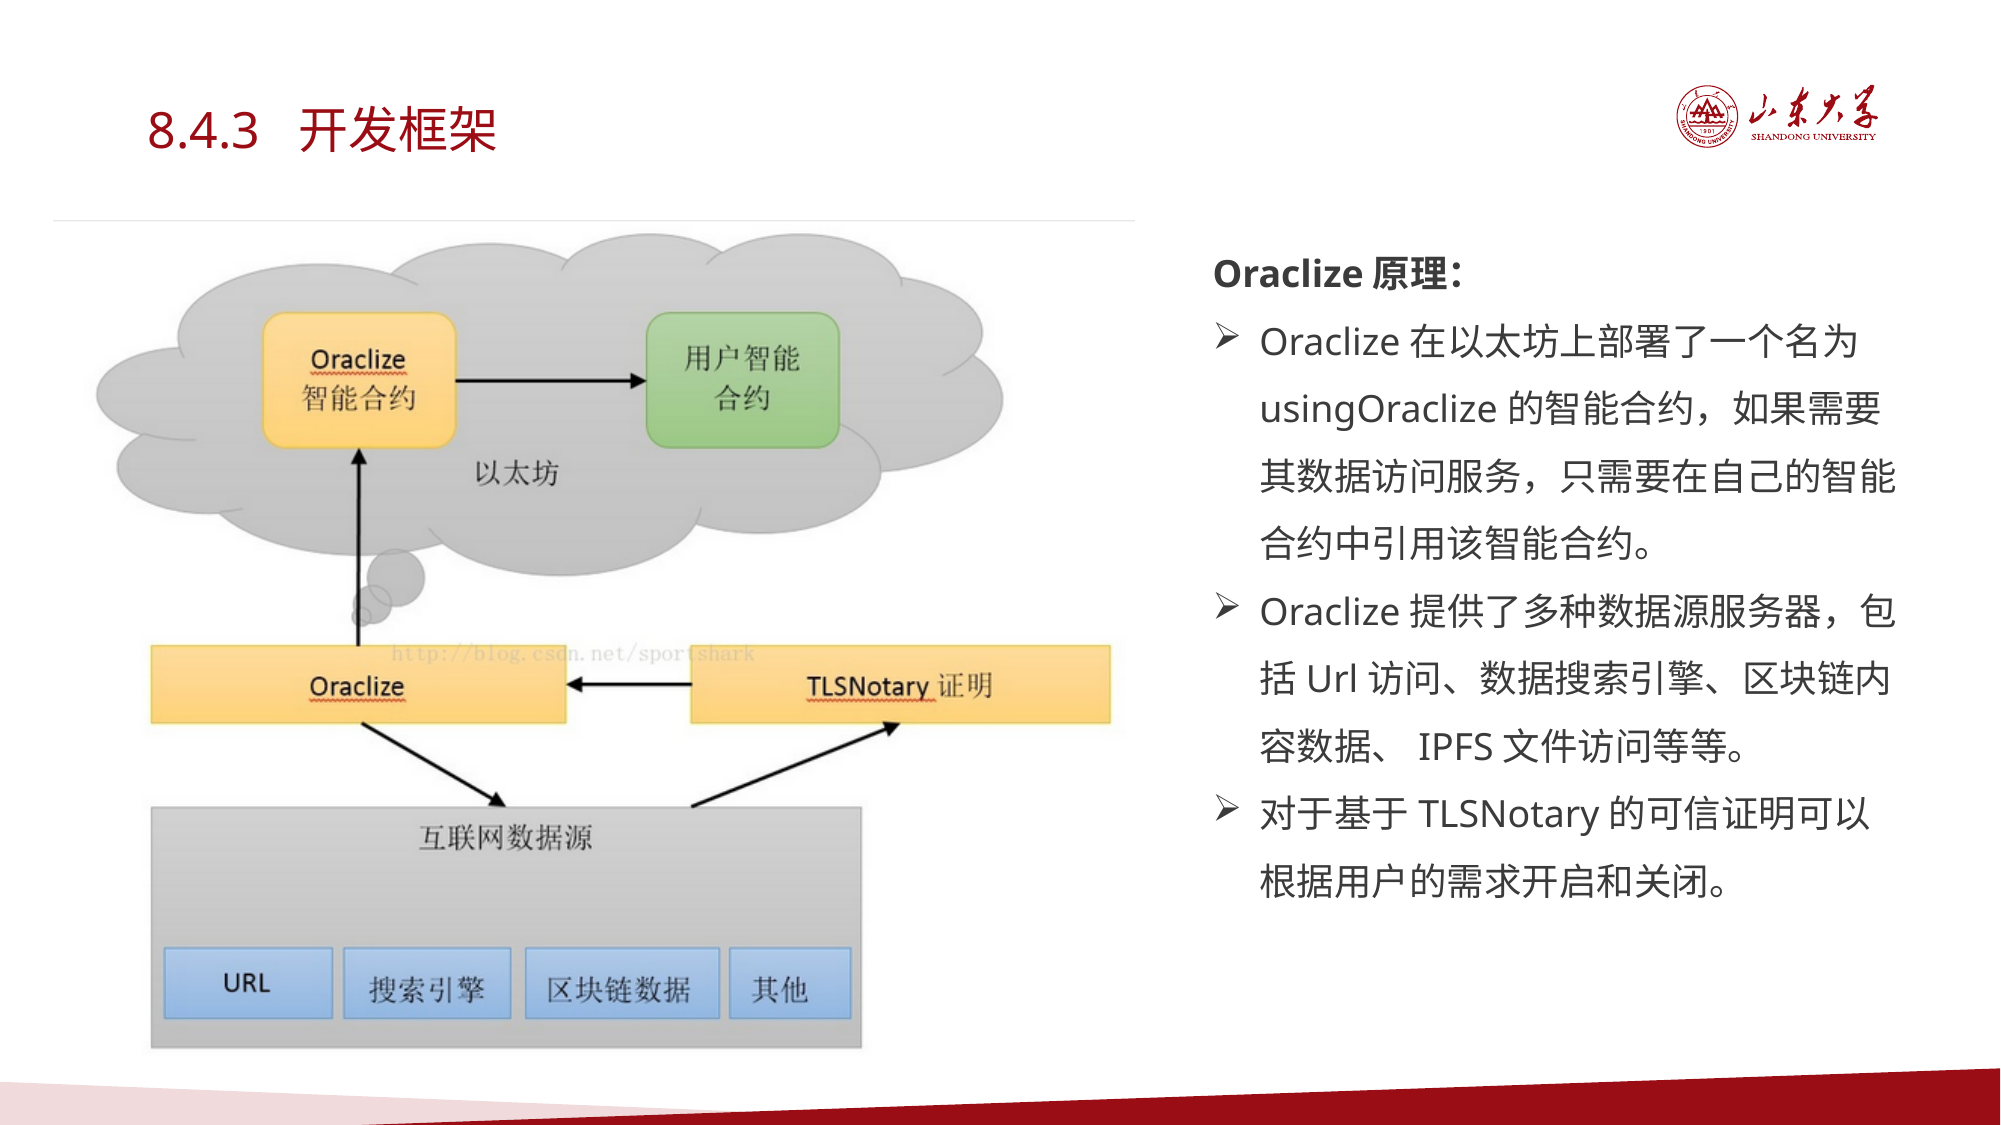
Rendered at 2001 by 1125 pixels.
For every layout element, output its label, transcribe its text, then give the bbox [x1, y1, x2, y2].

text_box Oraclize原理： Oraclize在以太坊上部署了一个名为usingOraclize的智能合约，如果需要其数据访问服务，只需要在自己的智能合约中引用该智能合约。 Oraclize提供了多种数据源服务器，包括Url访问、数据搜索引擎、区块链内容数据、IPFS文件访问等等。 对于基于TLSNotary的可信证明可以根据用户的需求开启和关闭。 [1197, 220, 1922, 911]
text_box 8.4.3 开发框架 [132, 90, 1036, 166]
picture [53, 220, 1135, 1073]
